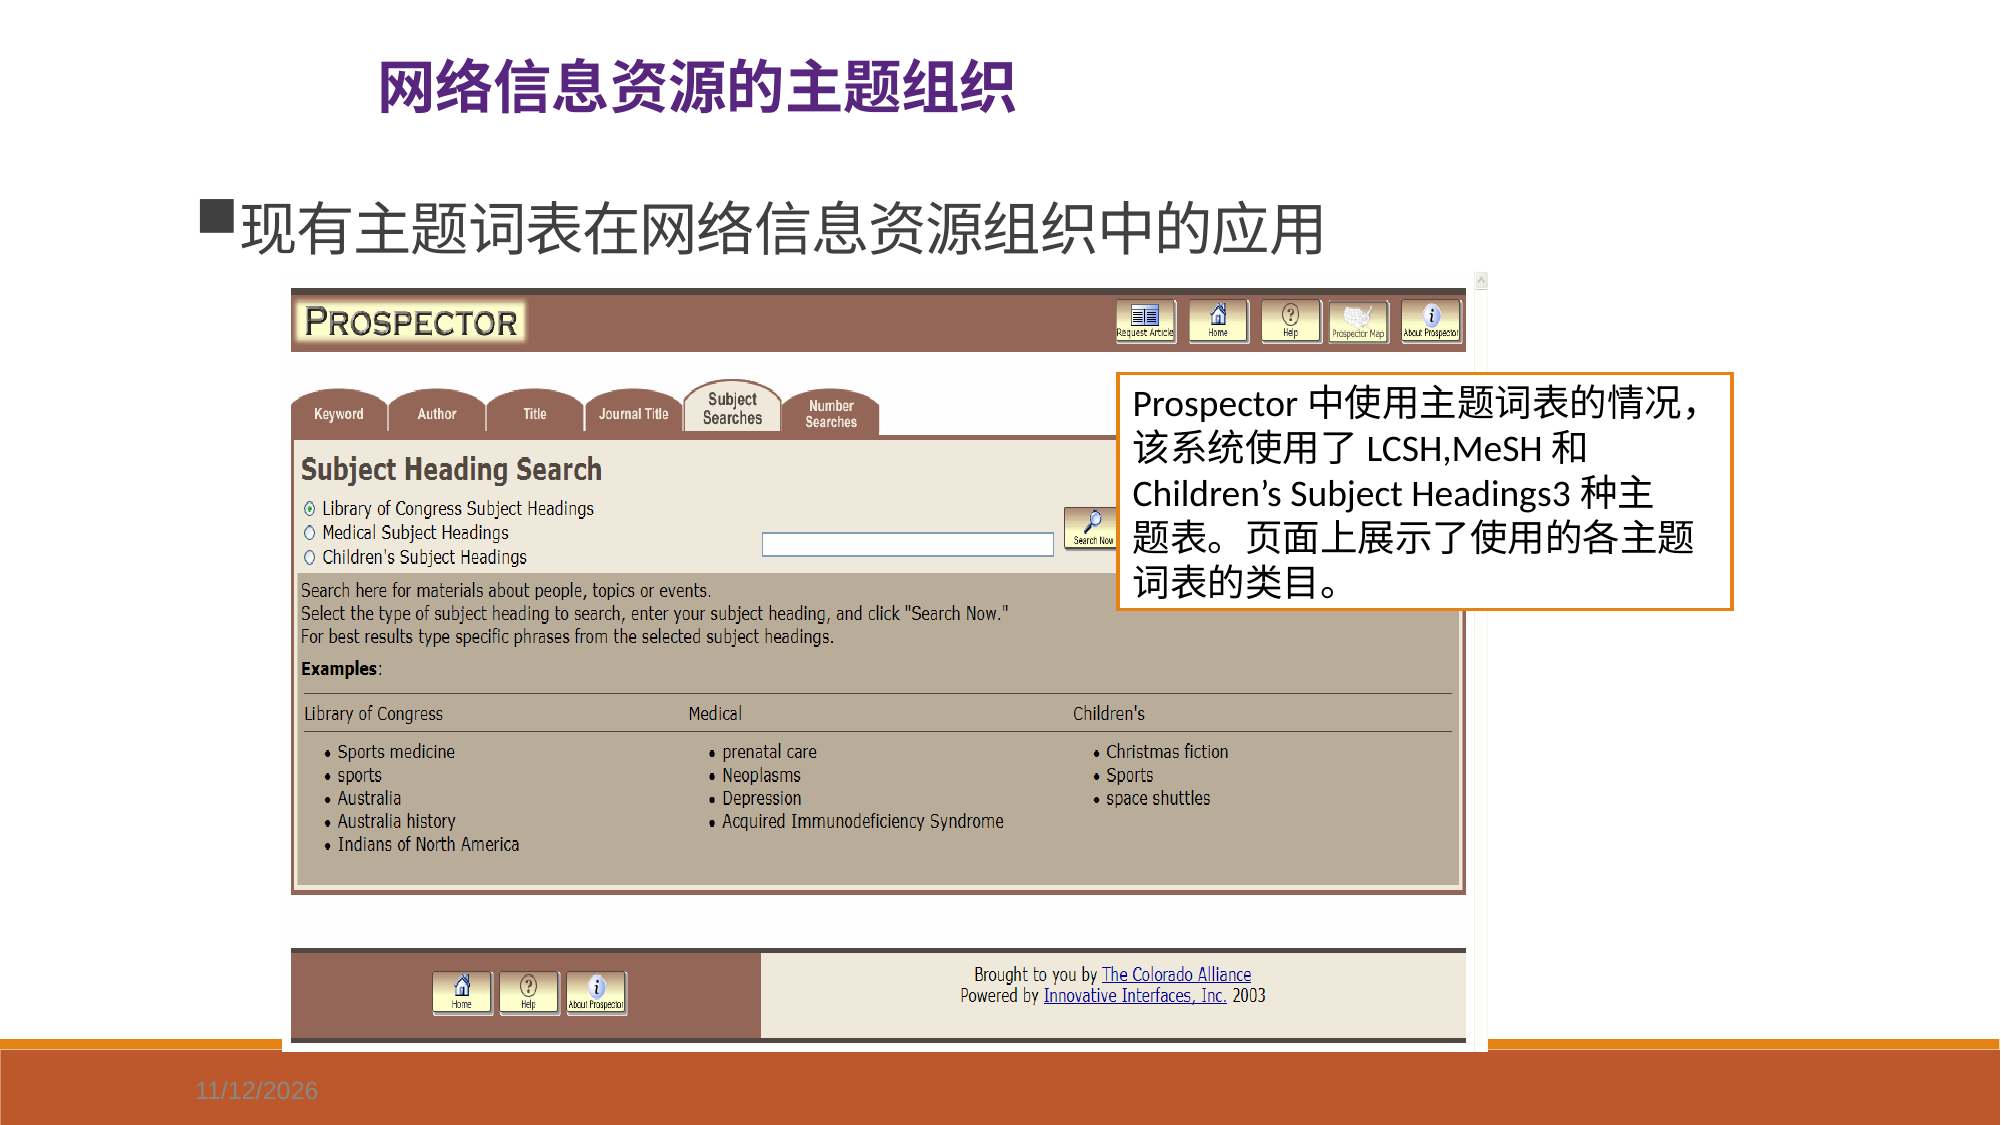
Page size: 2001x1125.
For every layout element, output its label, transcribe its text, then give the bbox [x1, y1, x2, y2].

title 现有主题词表在网络信息资源组织中的应用 [180, 171, 1680, 272]
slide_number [180, 1059, 586, 1120]
text_box 网络信息资源的主题组织 [362, 42, 1033, 128]
text_box Prospector中使用主题词表的情况， 该系统使用了LCSH,MeSH和 Children’s Subject Headings3种主 题表。页面上展示了使用的各主题 词表的类目。 [1497, 373, 1733, 610]
picture [282, 271, 1488, 1052]
